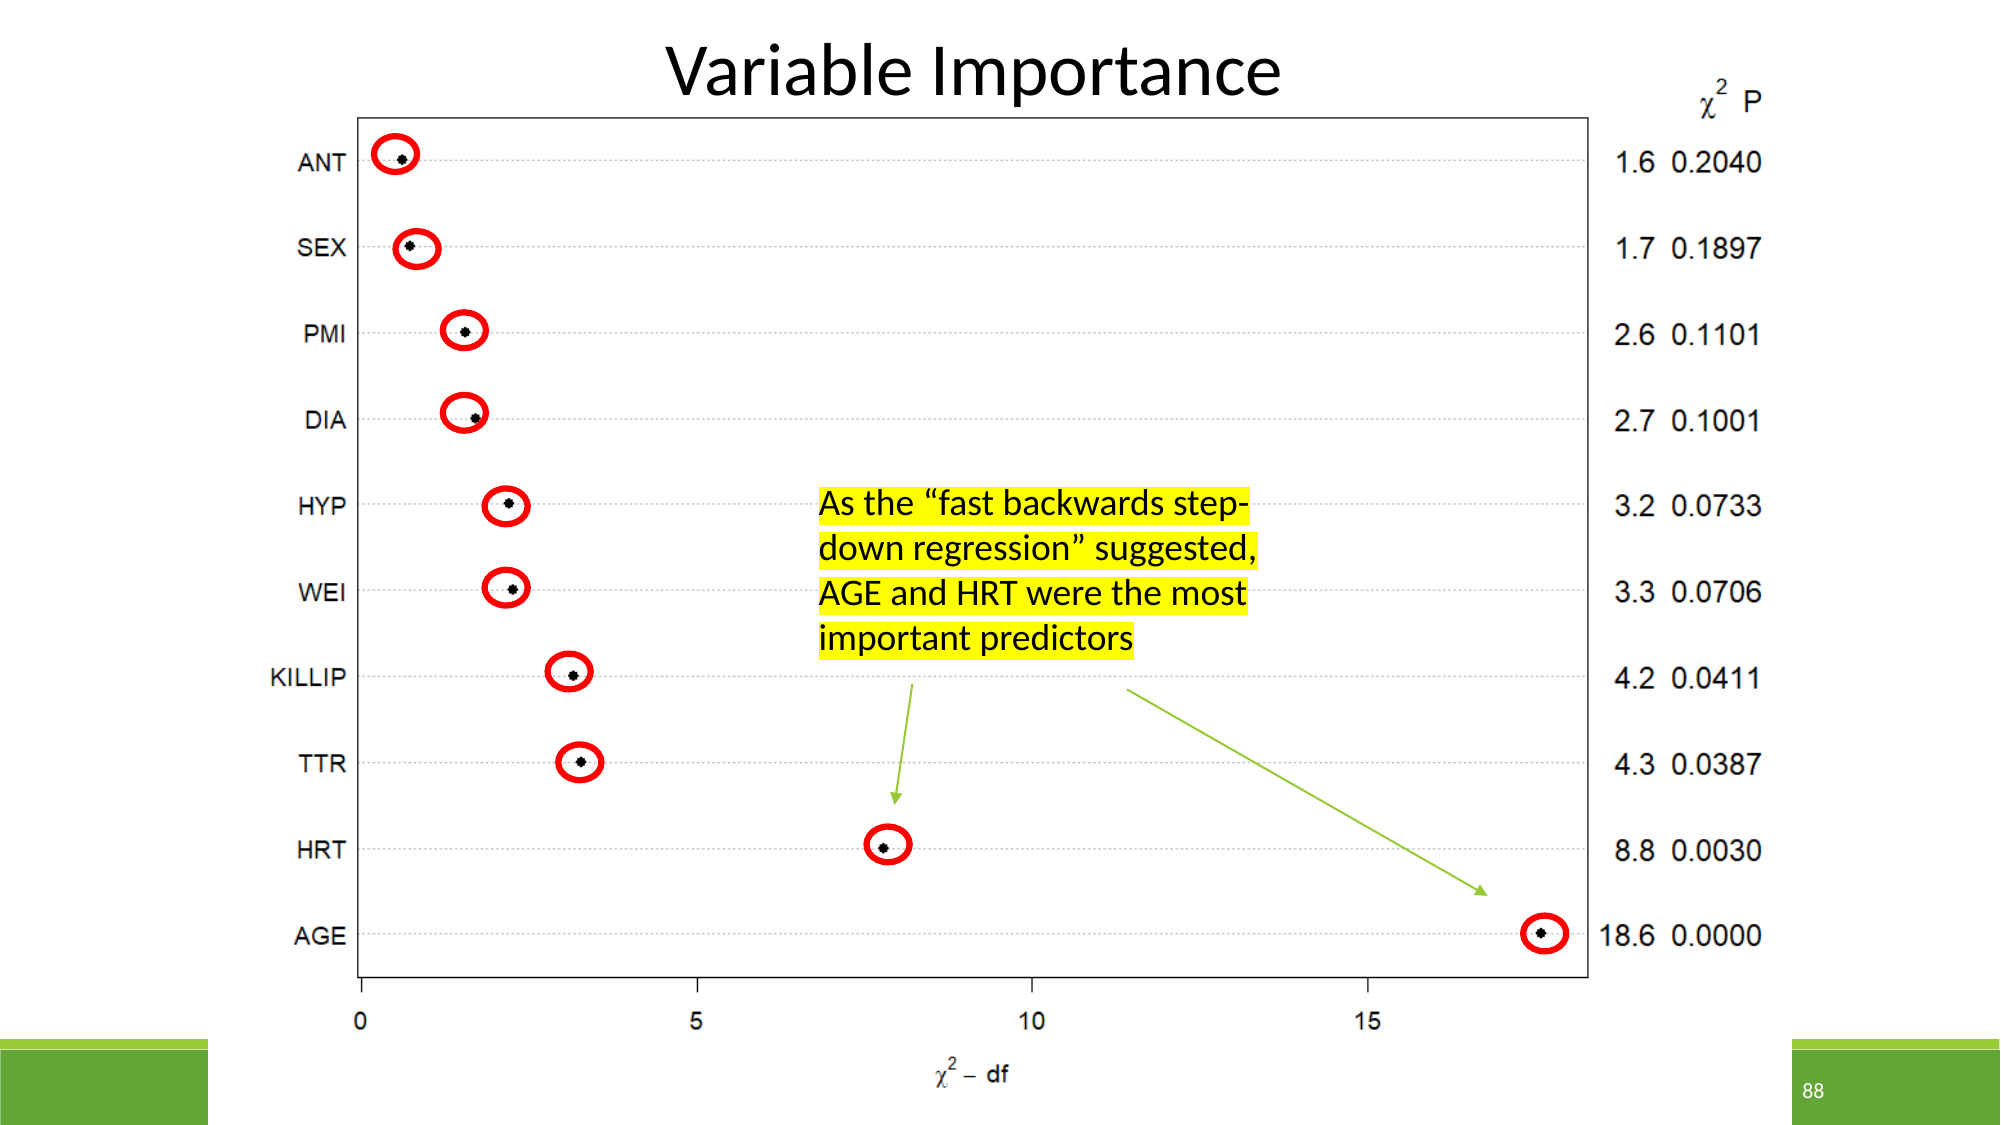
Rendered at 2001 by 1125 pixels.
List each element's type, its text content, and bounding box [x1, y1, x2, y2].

slide_number 88 [1802, 1059, 1840, 1120]
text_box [893, 683, 913, 806]
picture [207, 0, 1792, 1125]
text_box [1126, 688, 1489, 897]
